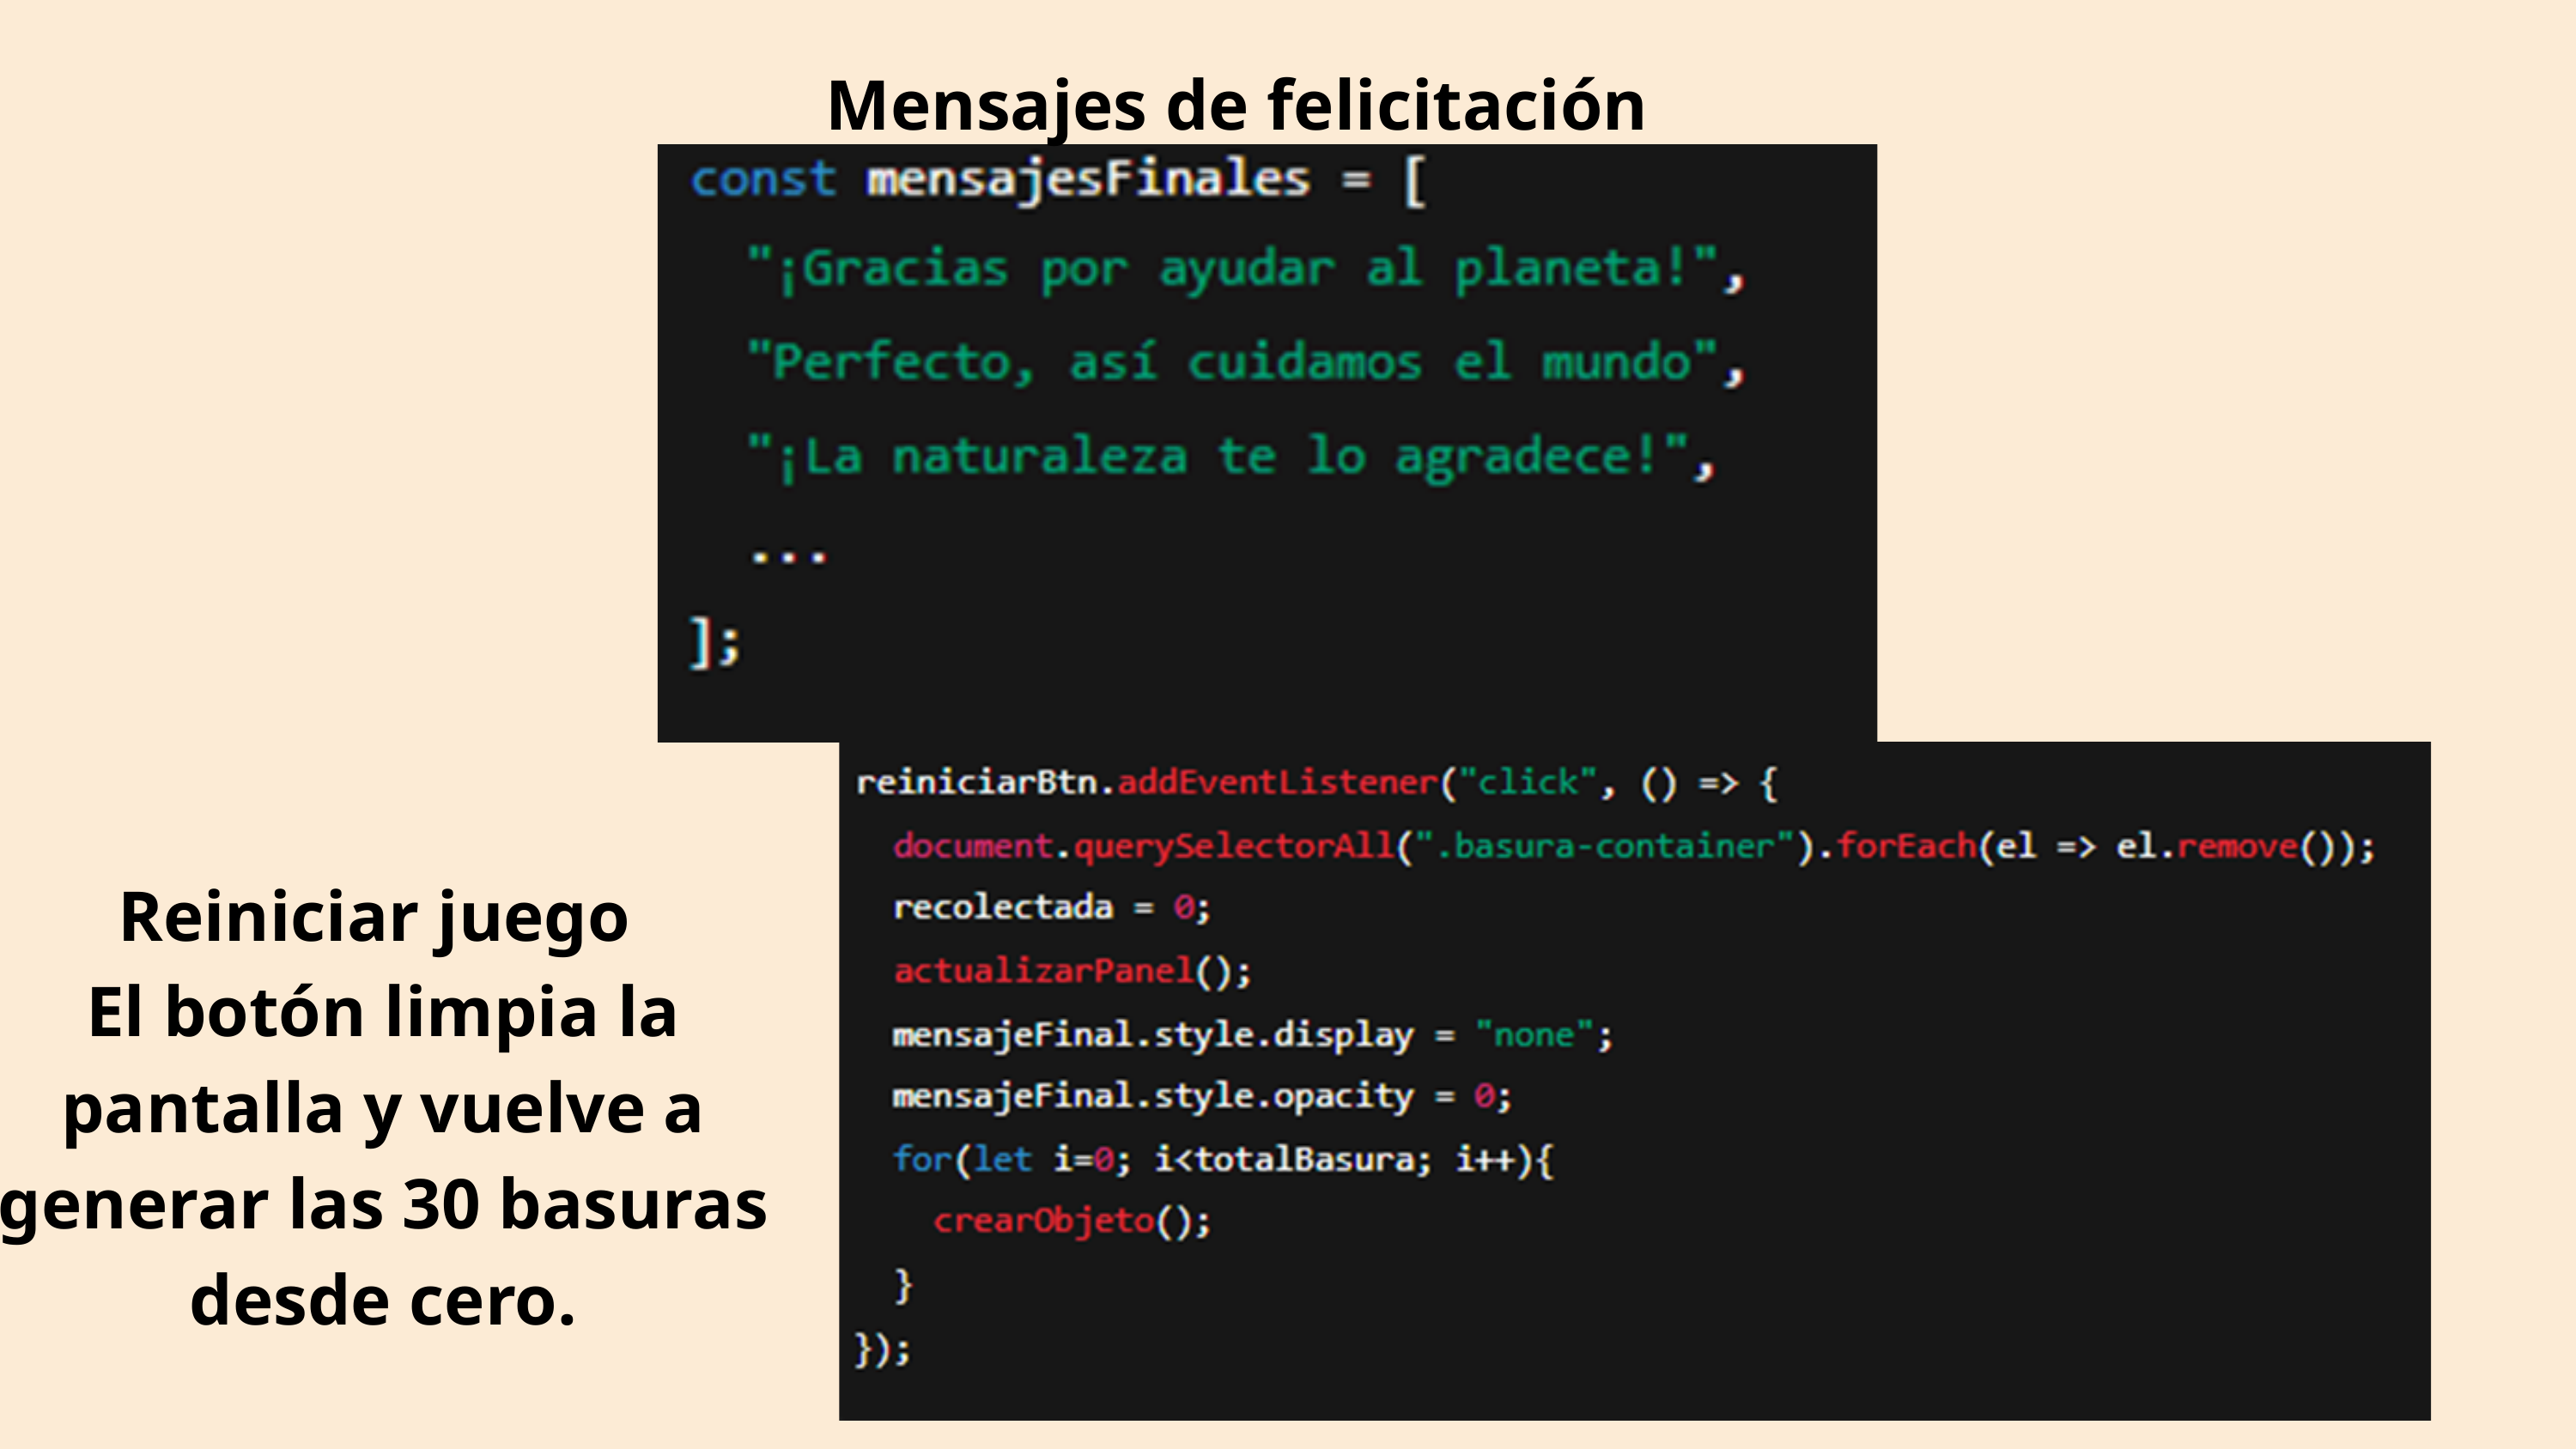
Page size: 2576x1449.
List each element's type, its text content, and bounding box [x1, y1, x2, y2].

text_box Reiniciar juego El botón limpia la pantalla y vuelve a generar las 30 basuras desde cero. [0, 858, 774, 1434]
text_box [839, 742, 2432, 1421]
text_box Mensajes de felicitación [0, 47, 2576, 240]
text_box [657, 240, 1878, 743]
